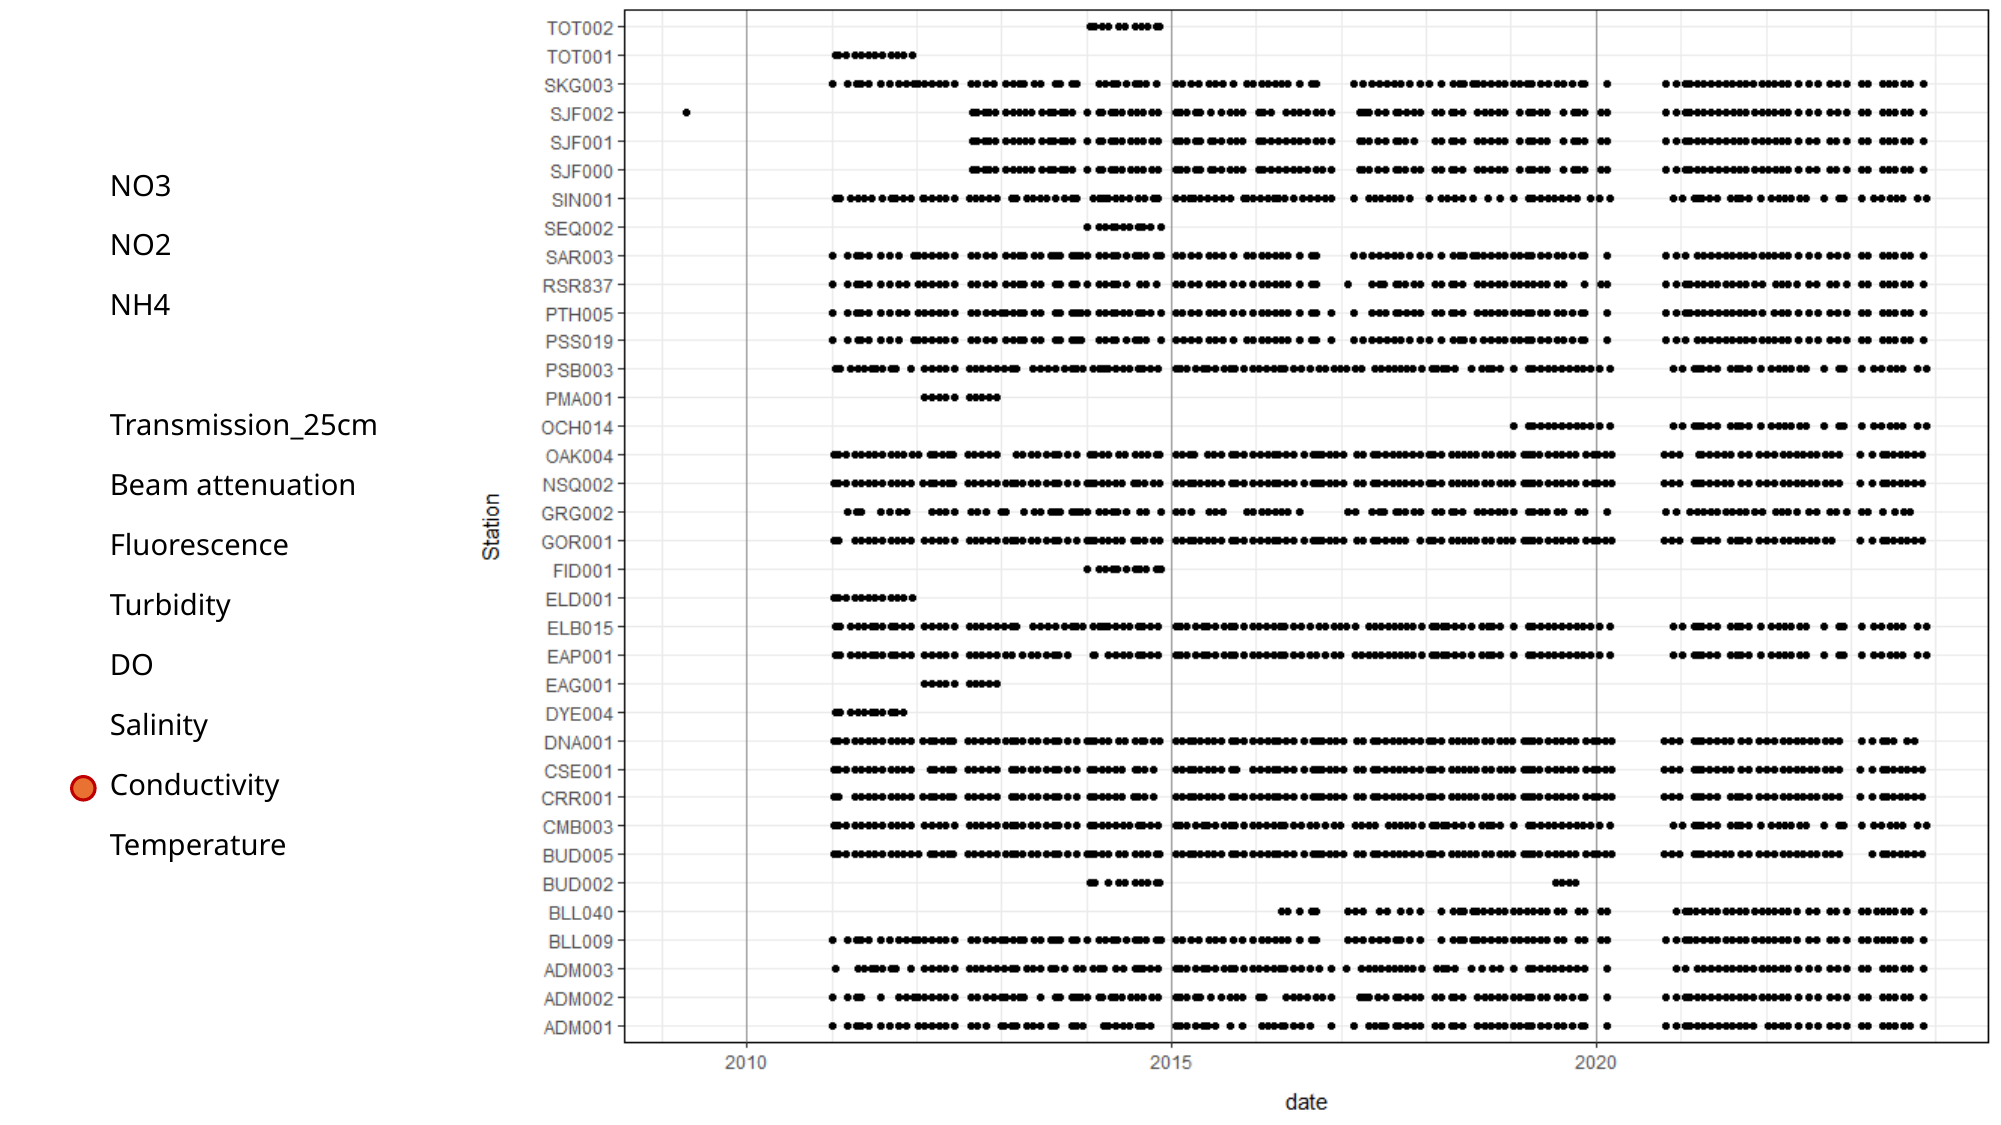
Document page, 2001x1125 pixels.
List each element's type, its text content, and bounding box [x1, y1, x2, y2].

text_box [70, 774, 97, 802]
picture [469, 0, 2000, 1125]
text_box NO3 NO2 NH4 Transmission_25cm Beam attenuation Fluorescence Turbidity DO Salinity Conductivity Temperature [95, 159, 461, 869]
